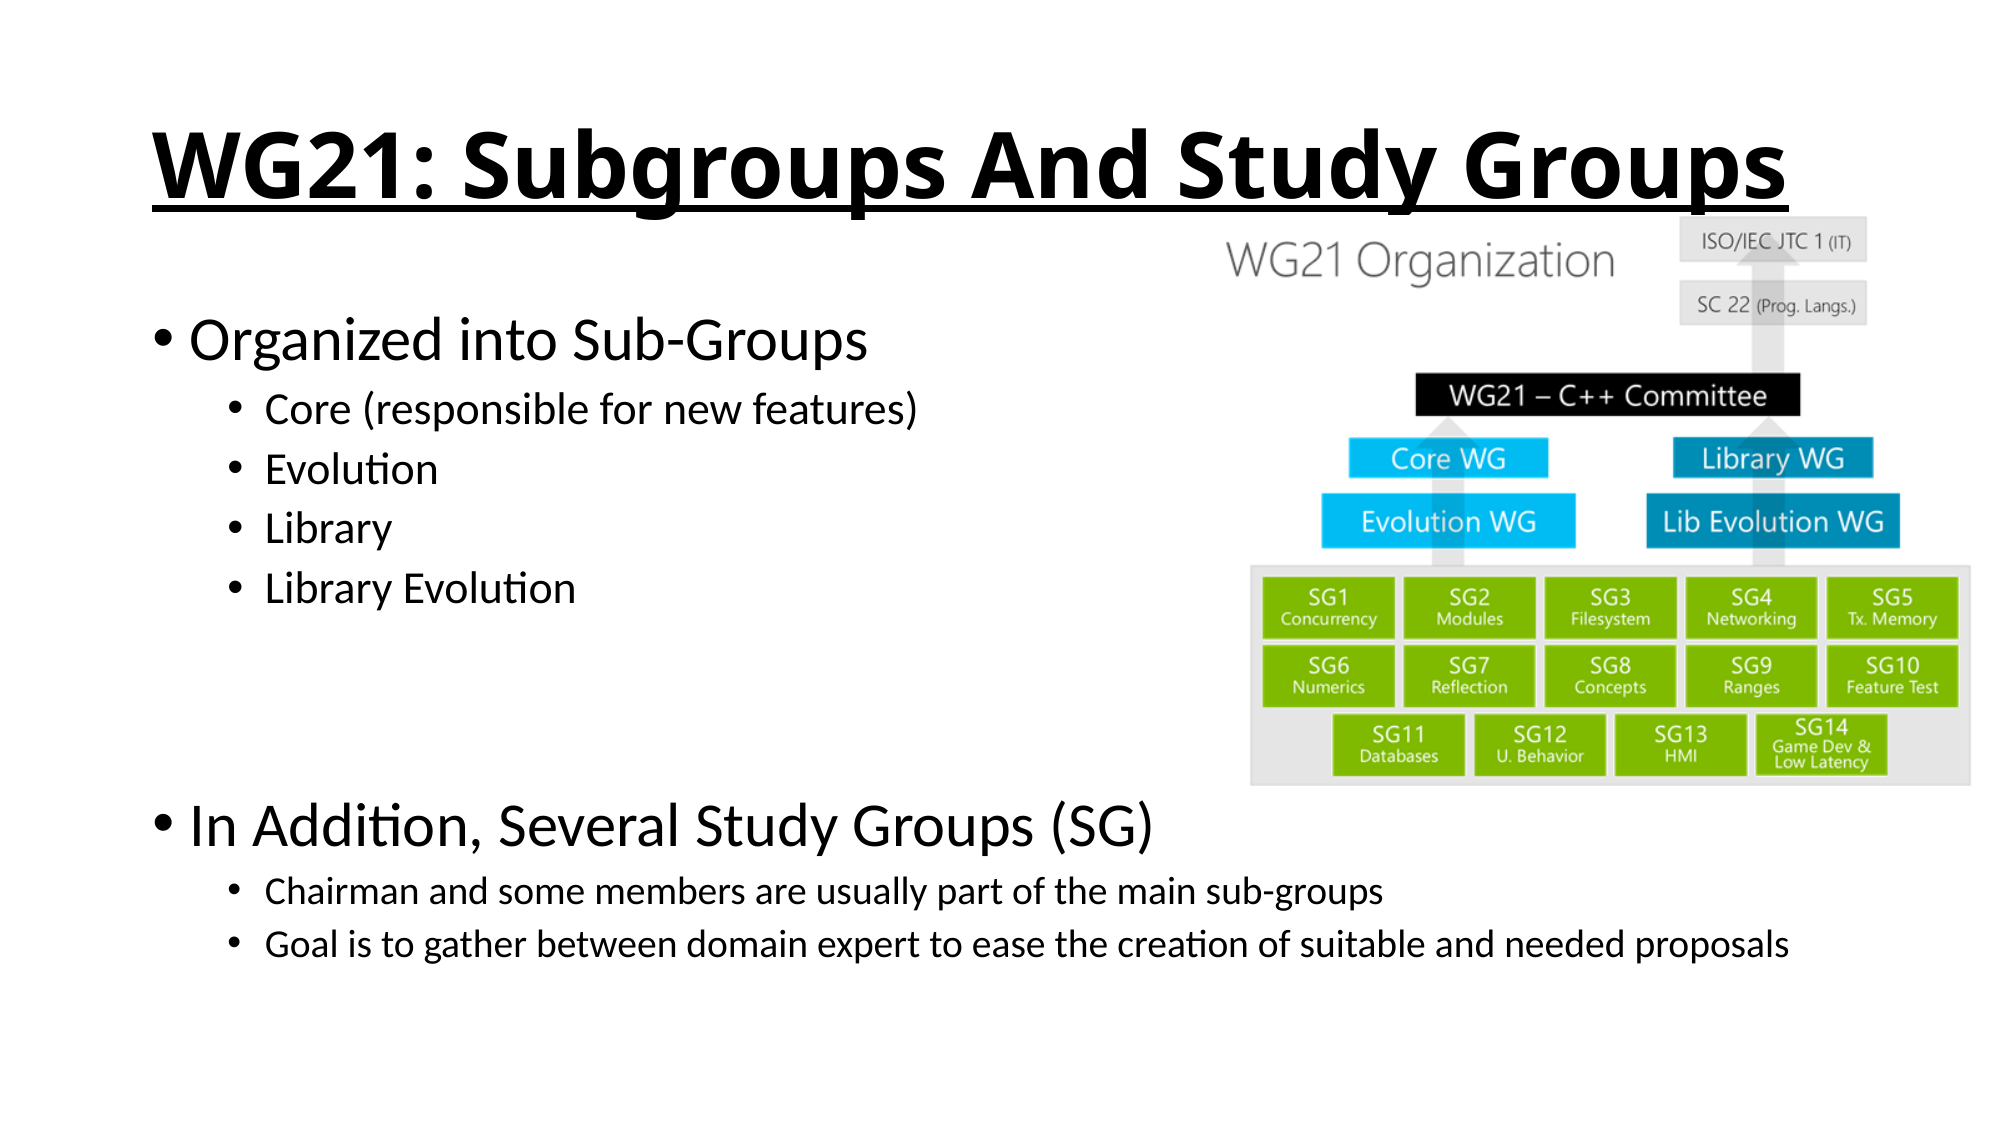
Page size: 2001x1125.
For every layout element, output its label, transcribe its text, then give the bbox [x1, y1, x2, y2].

picture [1204, 215, 1976, 791]
list Organized into Sub-Groups Core (responsible for new features) Evolution Library Library Evolution In Addition, Several Study Groups (SG) Chairman and some members are usually part of the main sub-groups Goal is to gather between domain expert to ease the creation of suitable and needed proposals [137, 299, 1863, 1014]
title WG21: Subgroups And Study Groups [137, 59, 1863, 278]
